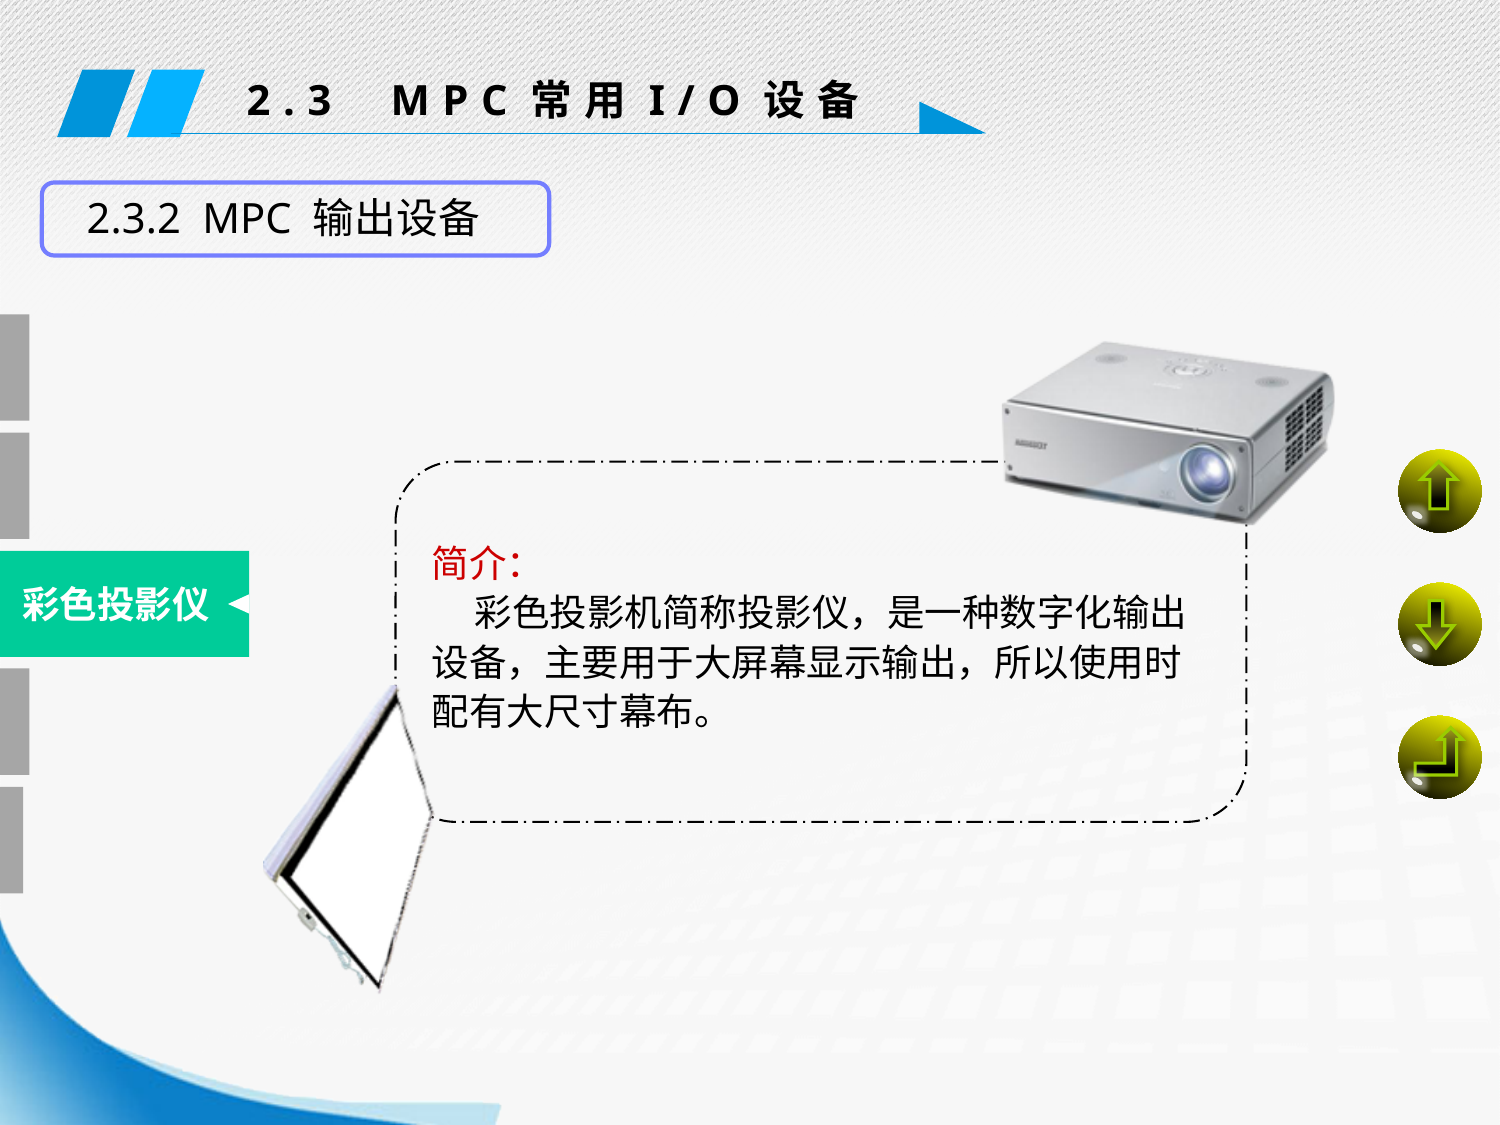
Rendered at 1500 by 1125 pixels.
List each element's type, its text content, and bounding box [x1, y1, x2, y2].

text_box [1398, 582, 1482, 666]
text_box 2.3 MPC常用I/O设备 [231, 66, 875, 132]
text_box [39, 180, 552, 258]
text_box [0, 432, 30, 539]
text_box [446, 541, 1247, 822]
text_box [1398, 449, 1482, 533]
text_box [0, 550, 250, 658]
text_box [1398, 715, 1482, 799]
picture [0, 0, 1500, 1125]
text_box [0, 314, 30, 421]
text_box 简介： 彩色投影机简称投影仪，是一种数字化输出设备，主要用于大屏幕显示输出，所以使用时配有大尺寸幕布。 [417, 528, 1233, 741]
text_box [0, 786, 24, 894]
text_box [0, 668, 30, 775]
text_box [395, 461, 980, 684]
